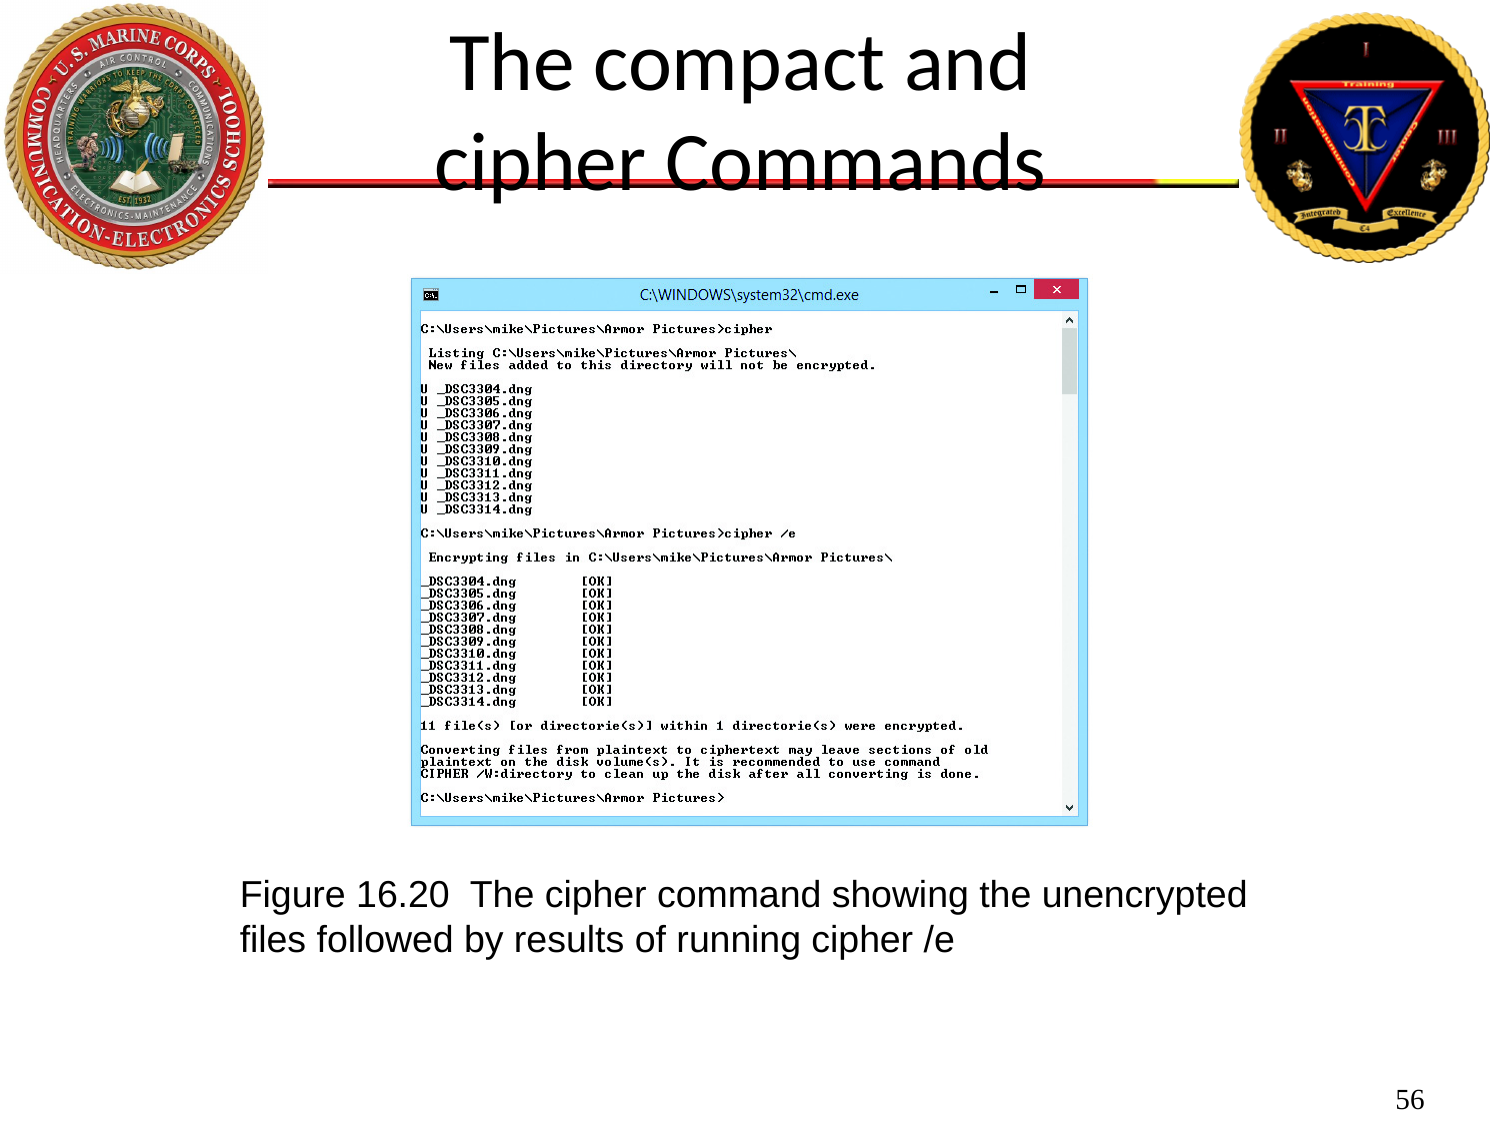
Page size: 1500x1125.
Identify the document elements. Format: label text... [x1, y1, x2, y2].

picture [1239, 12, 1490, 263]
title The compact and cipher Commands [75, 0, 1425, 188]
picture [406, 274, 1094, 831]
picture [0, 0, 268, 274]
text_box Figure 16.20 The cipher command showing the unencrypted files followed by results of running cipher /e [224, 862, 1275, 968]
